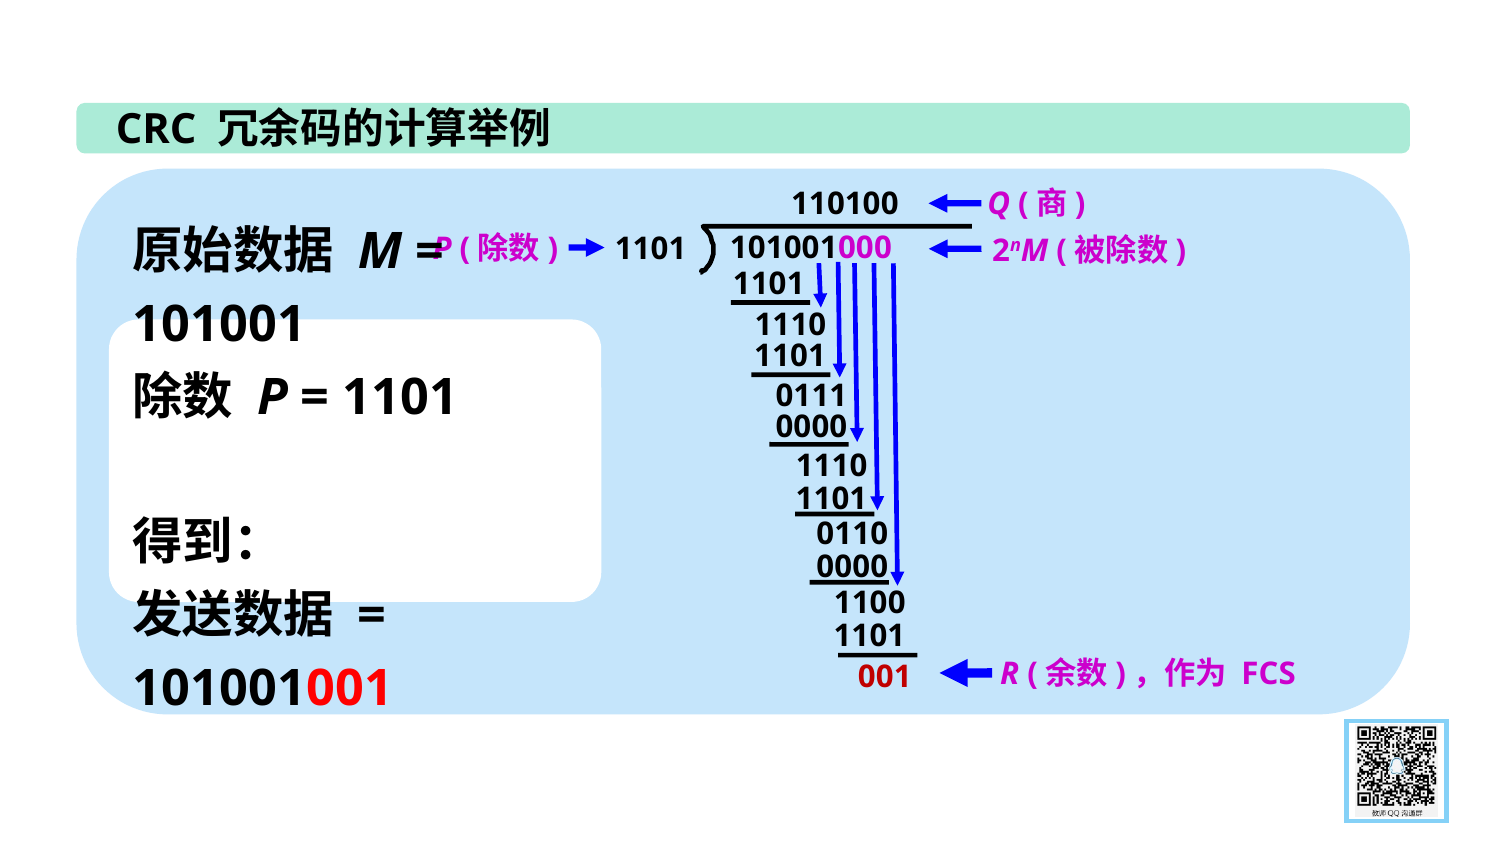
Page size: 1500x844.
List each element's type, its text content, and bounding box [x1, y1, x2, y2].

text_box 原始数据 M = 101001 除数 P = 1101 得到： 发送数据 = 101001001 [106, 317, 430, 605]
text_box [74, 166, 1413, 717]
text_box CRC 冗余码的计算举例 [101, 94, 567, 160]
picture [1355, 724, 1438, 817]
text_box [567, 102, 1411, 154]
text_box [76, 102, 101, 154]
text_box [436, 183, 1353, 695]
